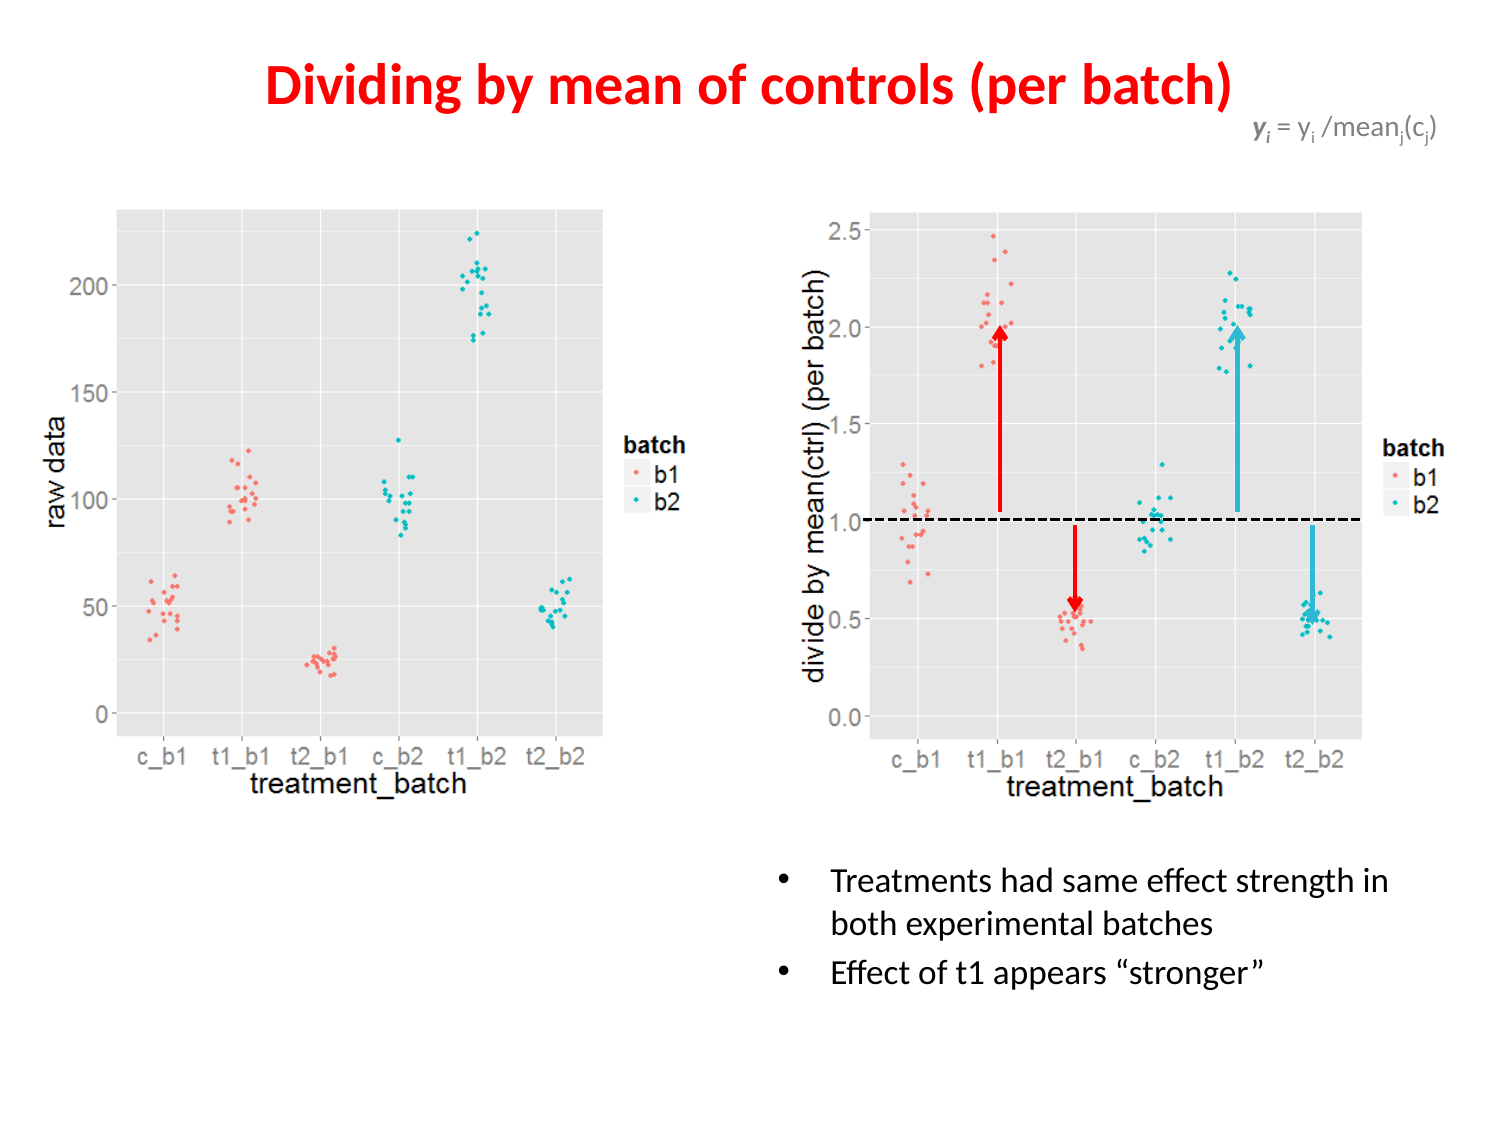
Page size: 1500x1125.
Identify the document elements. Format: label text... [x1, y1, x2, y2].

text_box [862, 324, 1363, 626]
picture [783, 190, 1488, 813]
text_box yi = yi /meanj(cj) [1237, 99, 1475, 155]
picture [24, 187, 729, 810]
list Treatments had same effect strength in both experimental batches Effect of t1 appears “stronger” [762, 849, 1450, 1000]
title Dividing by mean of controls (per batch) [75, 0, 1425, 175]
